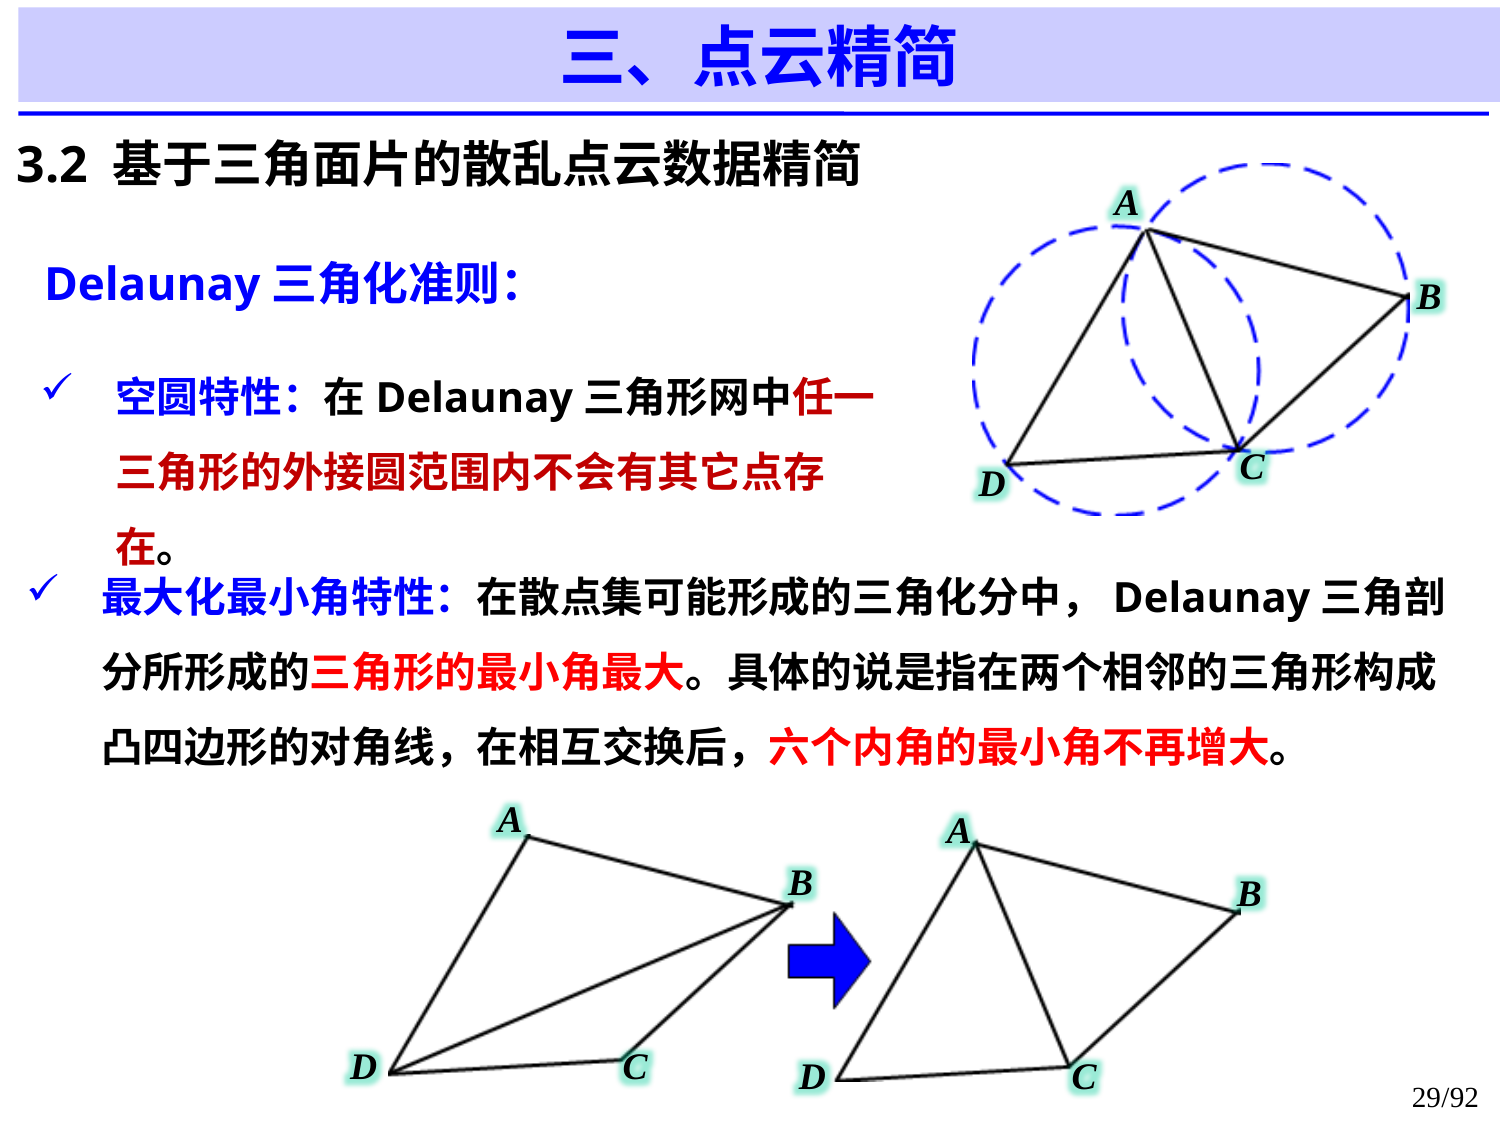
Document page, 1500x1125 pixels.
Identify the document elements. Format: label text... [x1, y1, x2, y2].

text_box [950, 163, 1471, 516]
slide_number 29/92 [1181, 1070, 1495, 1118]
text_box [10, 0, 1406, 125]
text_box 3.2 基于三角面片的散乱点云数据精简 [1, 125, 1500, 201]
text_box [321, 787, 1291, 1107]
text_box 最大化最小角特性：在散点集可能形成的三角化分中，Delaunay三角剖分所形成的三角形的最小角最大。具体的说是指在两个相邻的三角形构成凸四边形的对角线，在相互交换后，六个内角的最小角不再增大。 [1406, 538, 1489, 779]
text_box [10, 201, 1406, 1125]
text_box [18, 7, 1500, 114]
